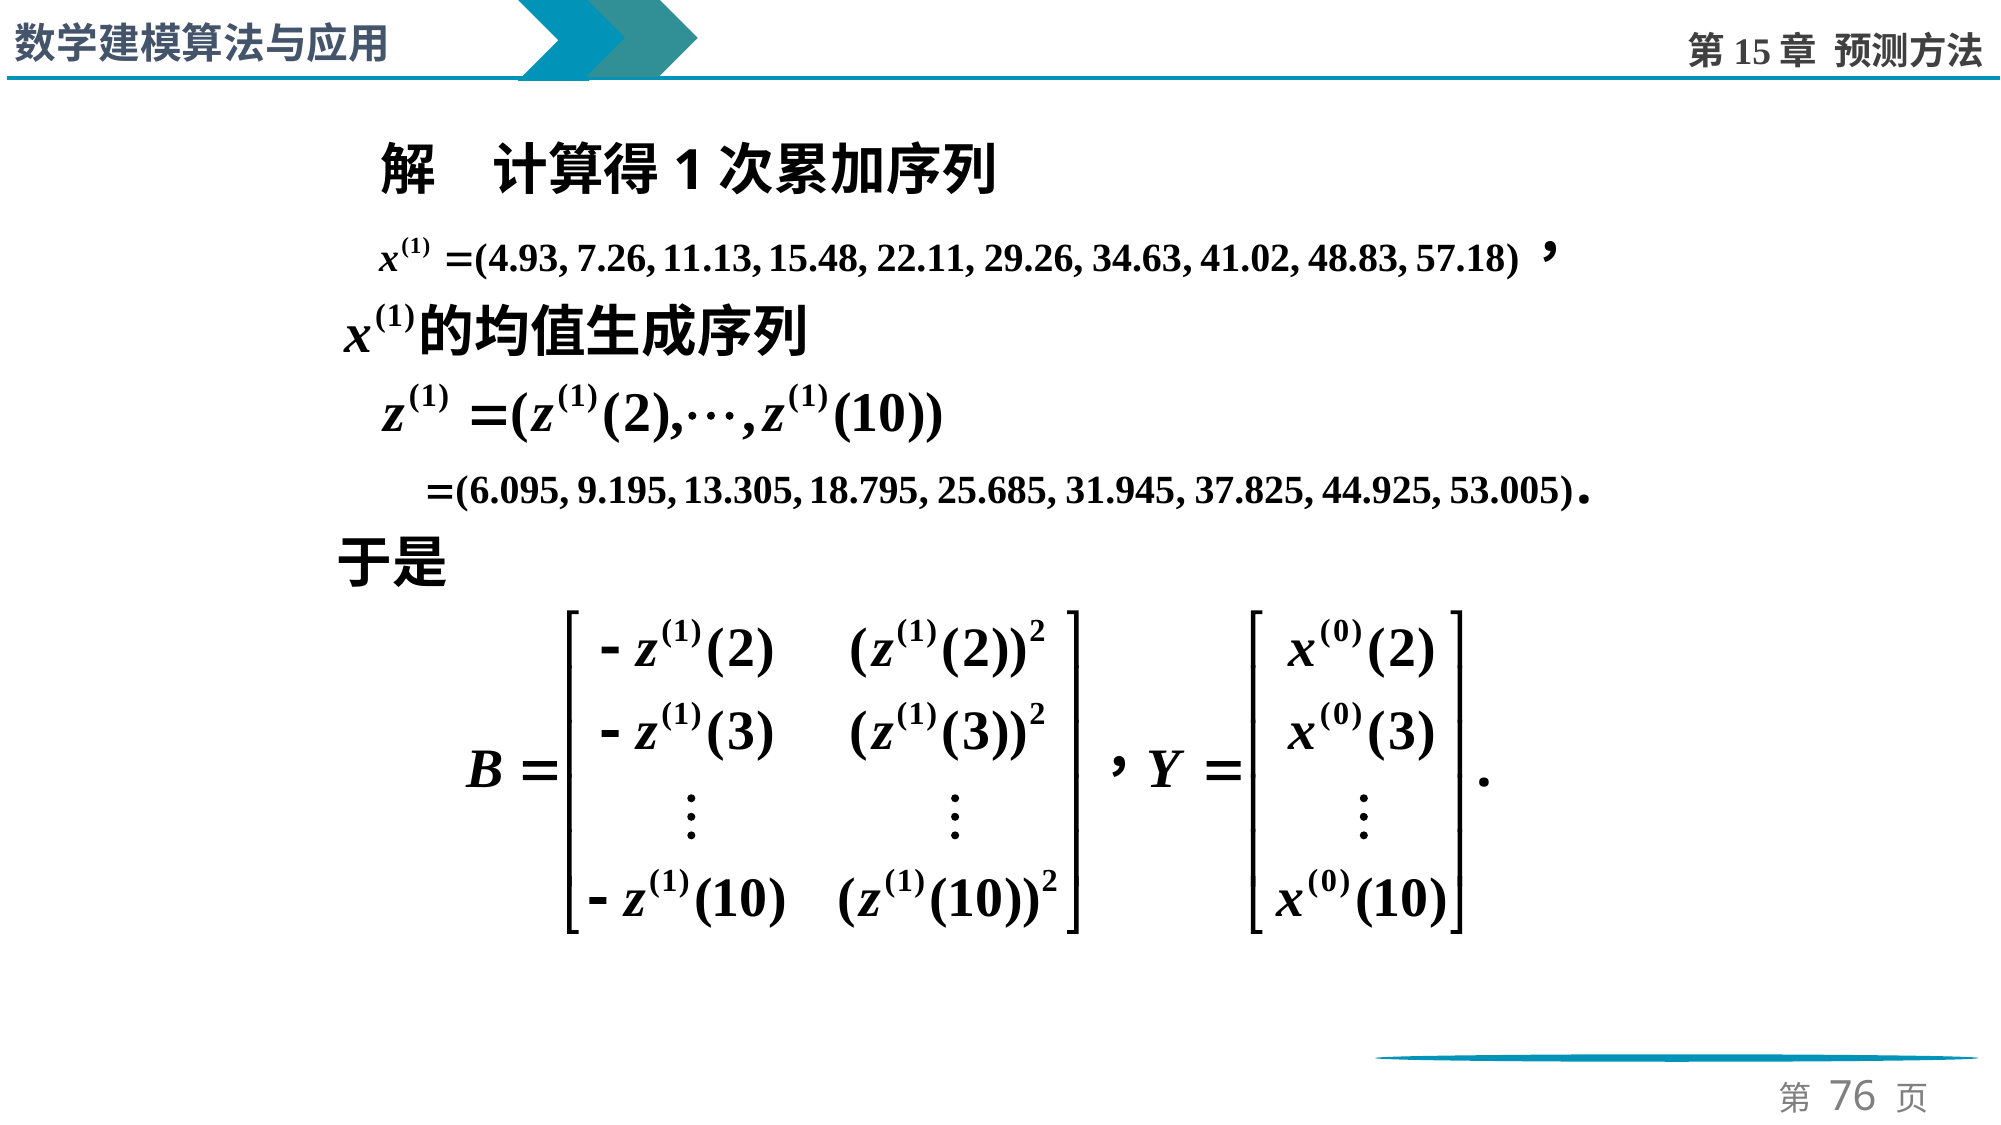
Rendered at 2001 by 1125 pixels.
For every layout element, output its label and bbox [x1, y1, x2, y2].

text_box [336, 132, 1613, 970]
